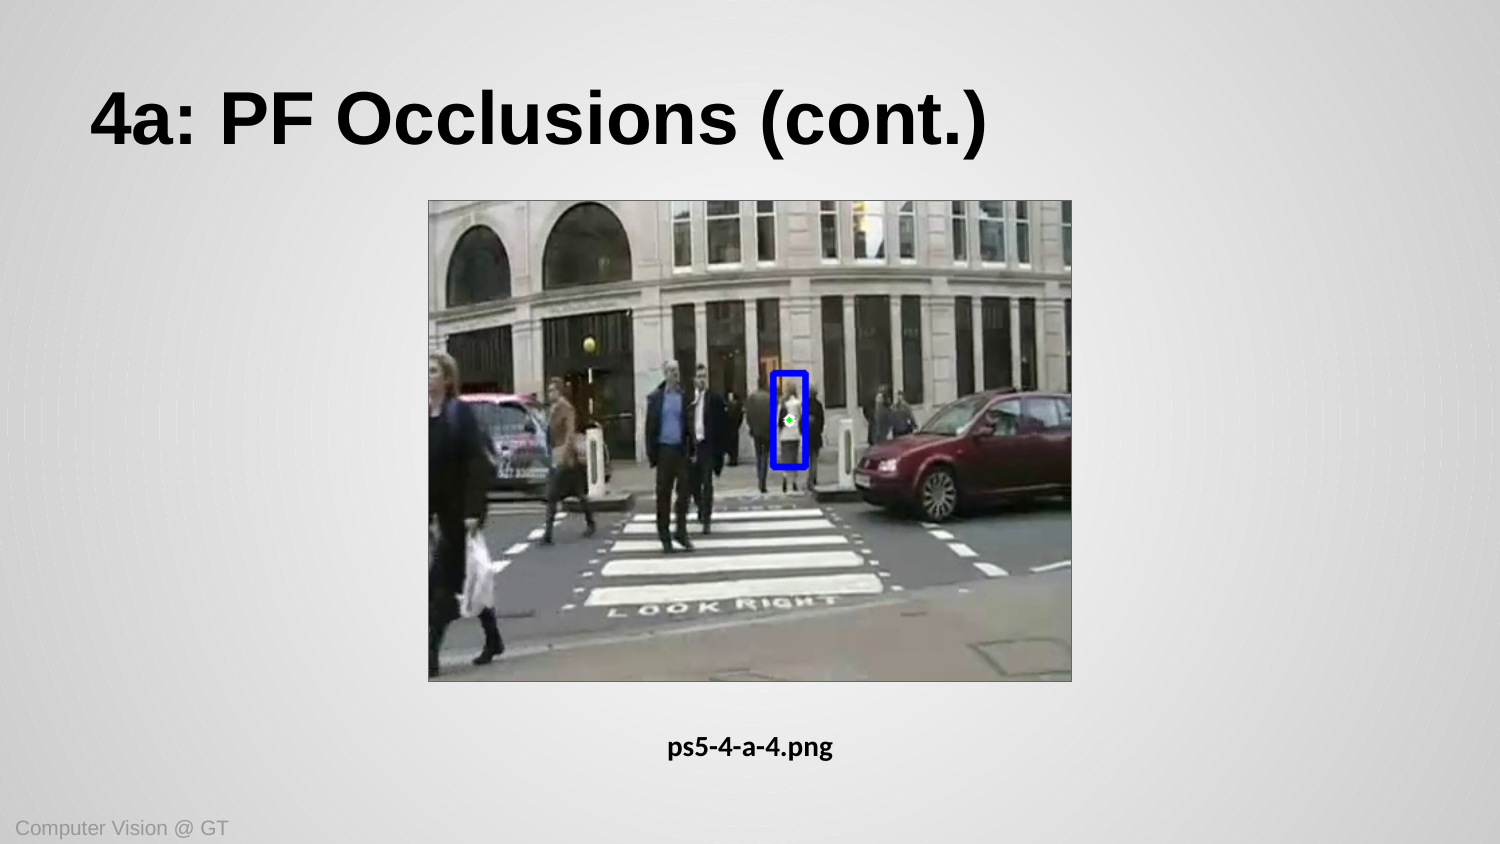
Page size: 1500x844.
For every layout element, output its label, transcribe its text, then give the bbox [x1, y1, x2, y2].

picture [428, 199, 1072, 683]
text_box ps5-4-a-4.png [395, 707, 1105, 778]
title 4a: PF Occlusions (cont.) [74, 33, 1426, 175]
text_box Computer Vision @ GT [0, 802, 422, 844]
